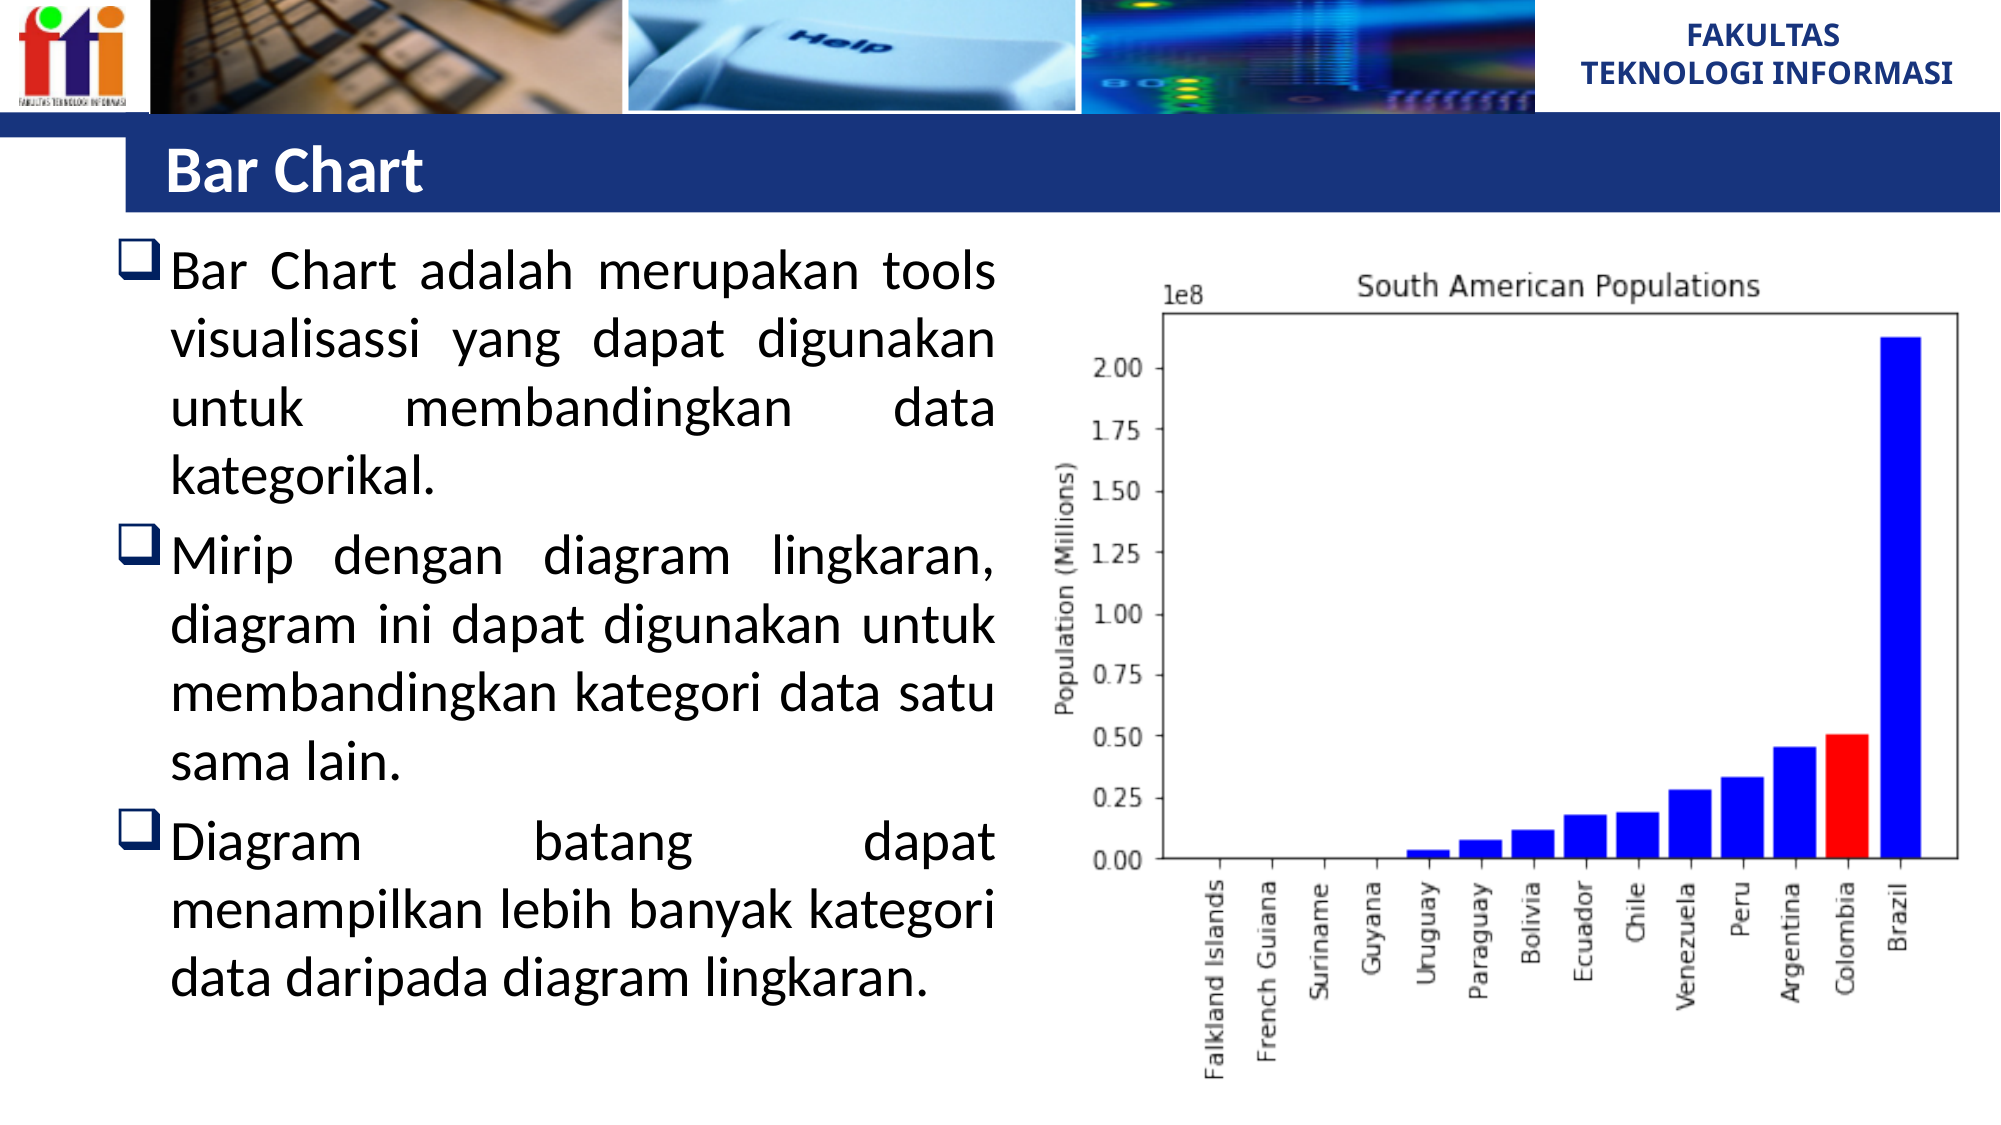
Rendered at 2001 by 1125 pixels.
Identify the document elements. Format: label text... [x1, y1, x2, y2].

list Bar Chart adalah merupakan tools visualisassi yang dapat digunakan untuk membandingkan data kategorikal. Mirip dengan diagram lingkaran, diagram ini dapat digunakan untuk membandingkan kategori data satu sama lain. Diagram batang dapat menampilkan lebih banyak kategori data daripada diagram lingkaran. [99, 224, 1012, 1038]
picture [1041, 255, 1974, 1097]
picture [19, 6, 126, 106]
title Bar Chart [149, 119, 1934, 213]
picture [149, 0, 1535, 114]
